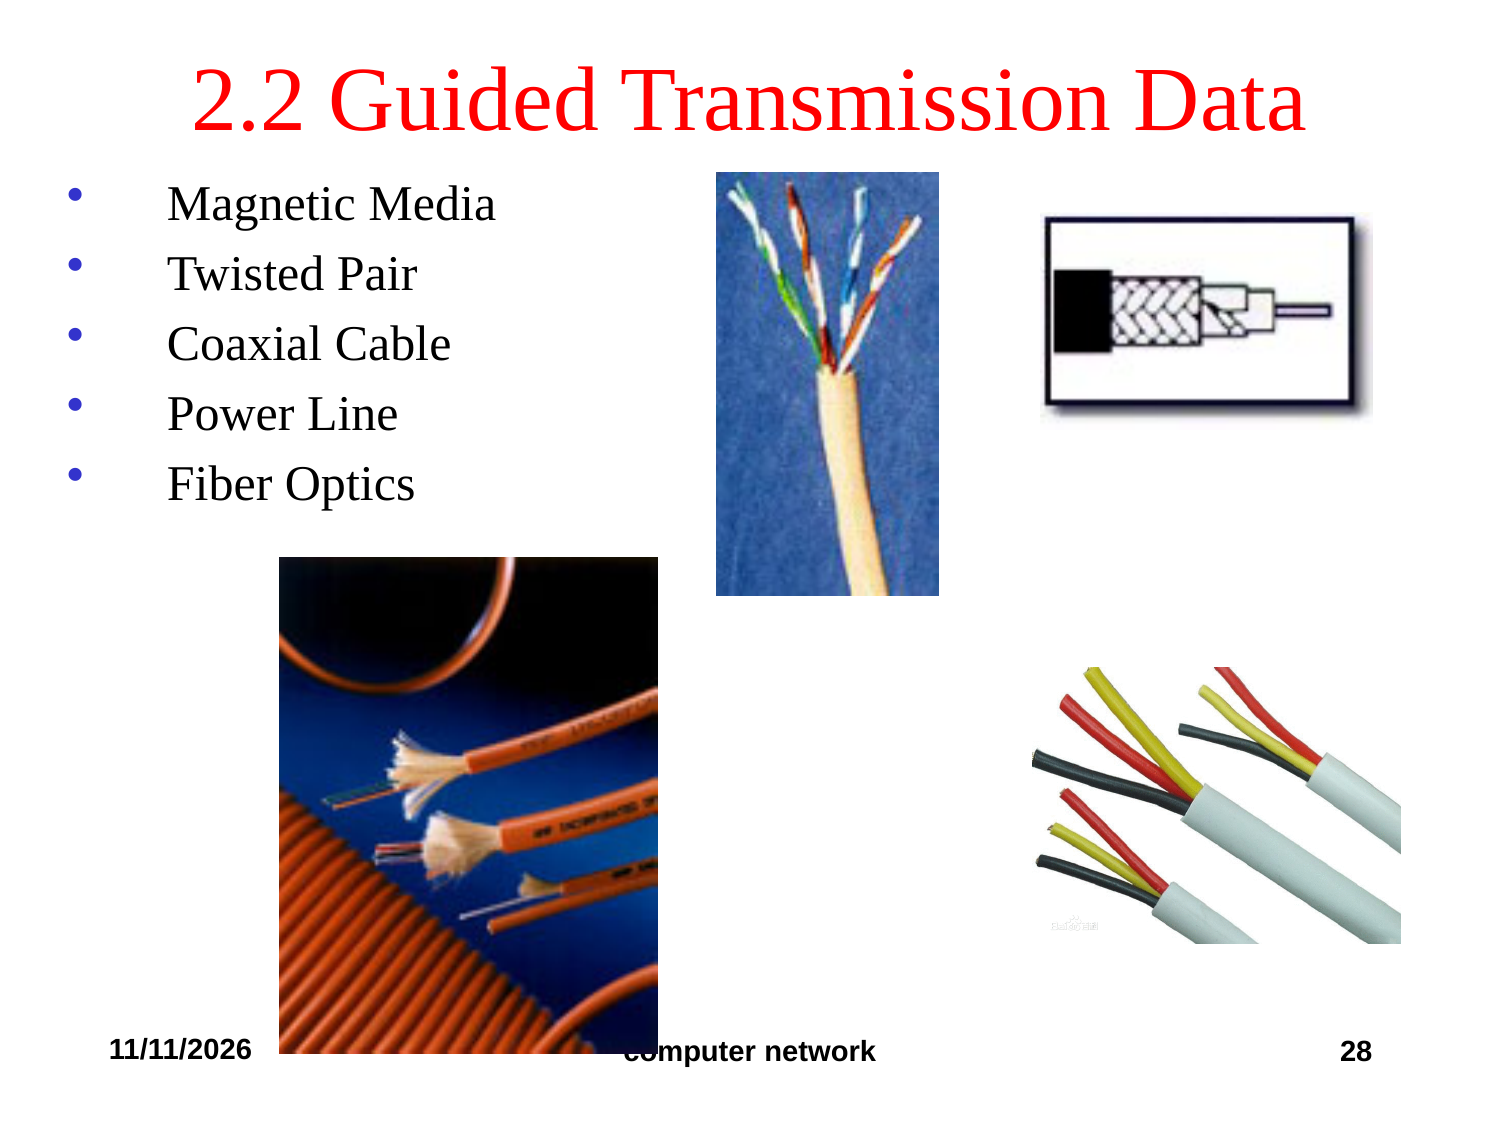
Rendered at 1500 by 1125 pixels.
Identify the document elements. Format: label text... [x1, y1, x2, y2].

title 2.2 Guided Transmission Data [0, 0, 1500, 188]
footer computer network [512, 1025, 988, 1100]
picture [716, 172, 939, 596]
picture [1040, 212, 1373, 430]
picture [1032, 667, 1401, 944]
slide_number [93, 1022, 407, 1098]
slide_number 28 [1074, 1025, 1388, 1100]
list Magnetic Media Twisted Pair Coaxial Cable Power Line Fiber Optics [51, 162, 1223, 919]
picture [279, 557, 658, 1054]
